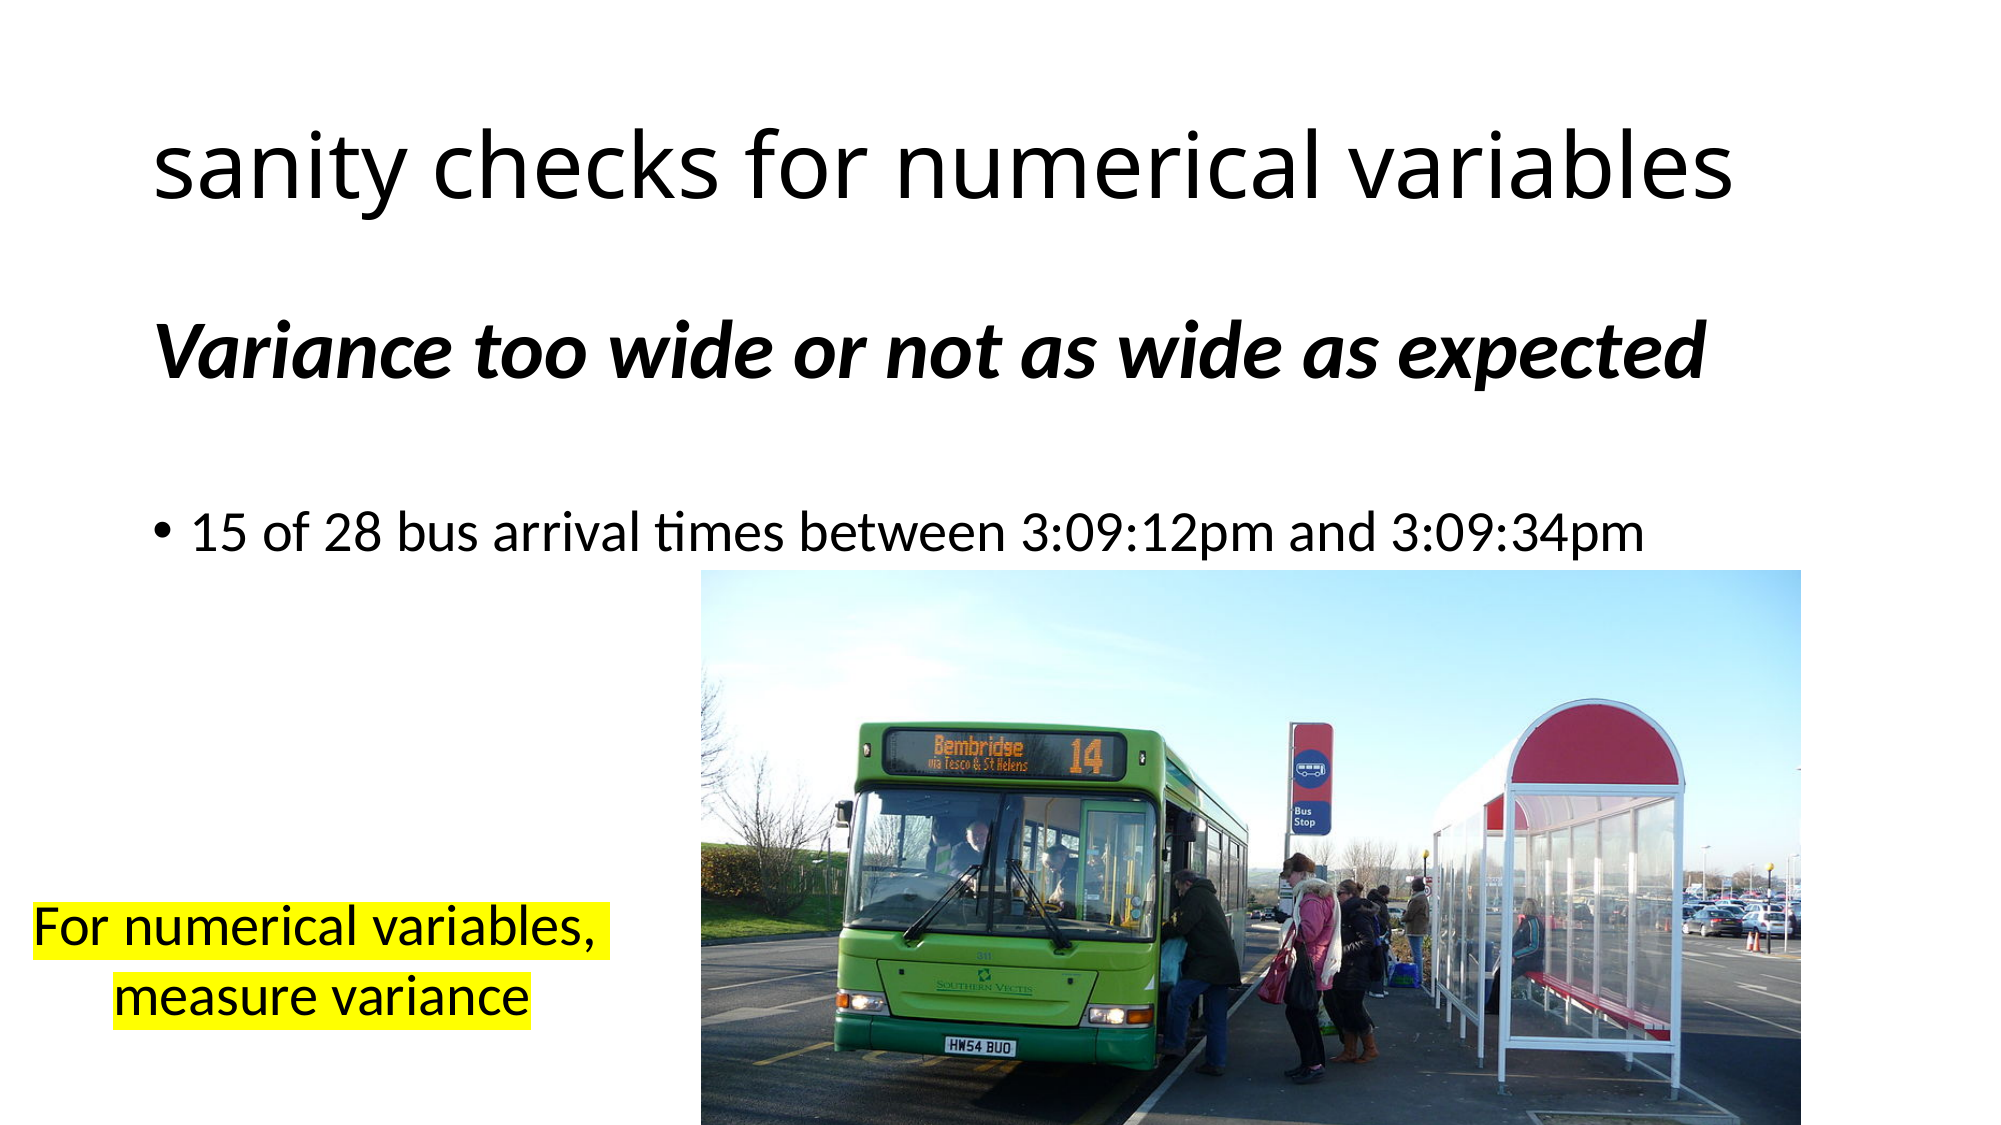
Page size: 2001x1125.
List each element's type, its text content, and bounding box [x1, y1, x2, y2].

title sanity checks for numerical variables [137, 59, 1863, 278]
picture [701, 570, 1801, 1125]
text_box For numerical variables, measure variance [0, 879, 645, 1035]
list Variance too wide or not as wide as expected 15 of 28 bus arrival times between 3:09:12pm and 3:09:34pm [137, 299, 1863, 1014]
